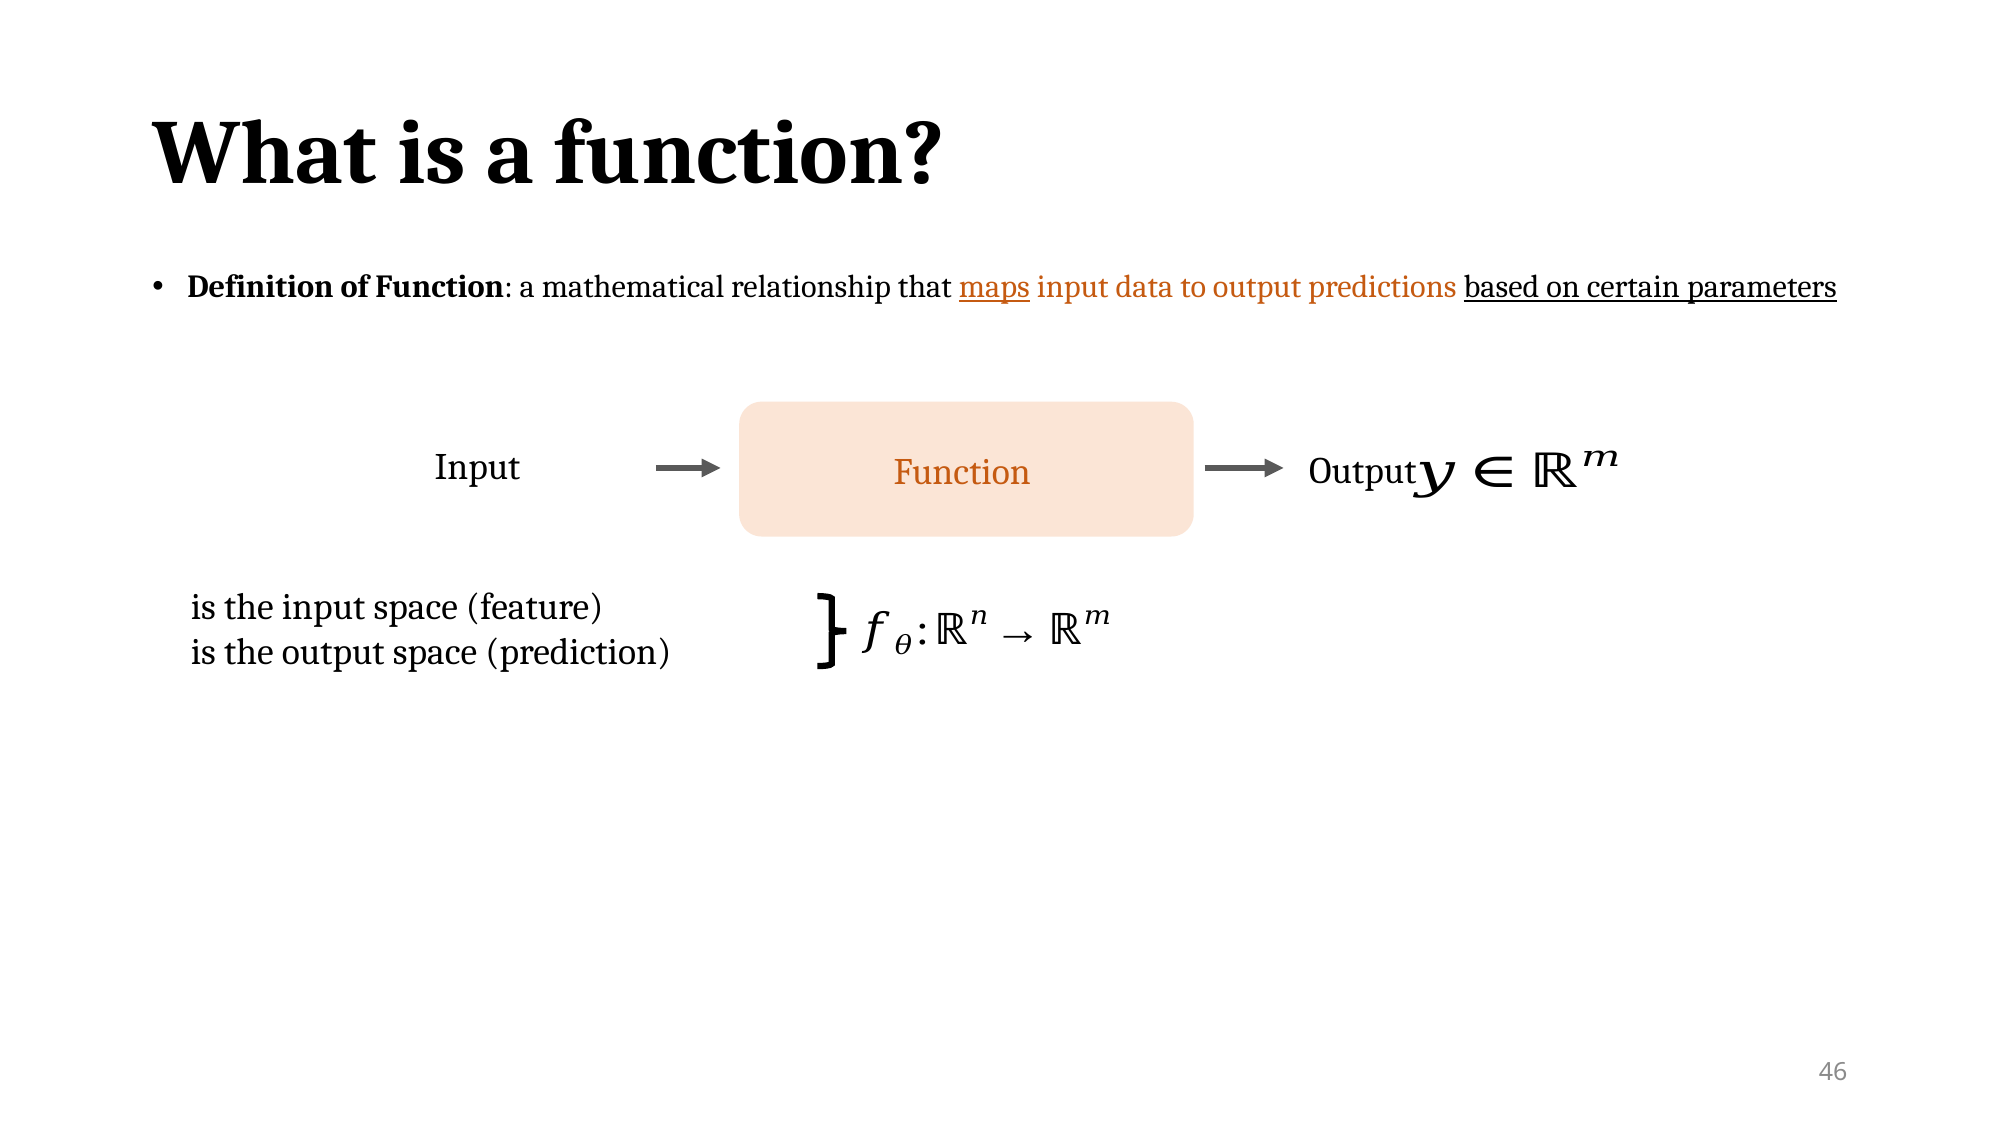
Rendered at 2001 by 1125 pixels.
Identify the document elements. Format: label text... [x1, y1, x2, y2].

text_box Input [419, 435, 540, 495]
title What is a function? [137, 44, 1863, 262]
slide_number 46 [1412, 1042, 1863, 1103]
list Definition of Function: a mathematical relationship that maps input data to output predictions based on certain parameters [137, 262, 1863, 338]
text_box Output [1294, 438, 1440, 499]
text_box [817, 595, 847, 667]
